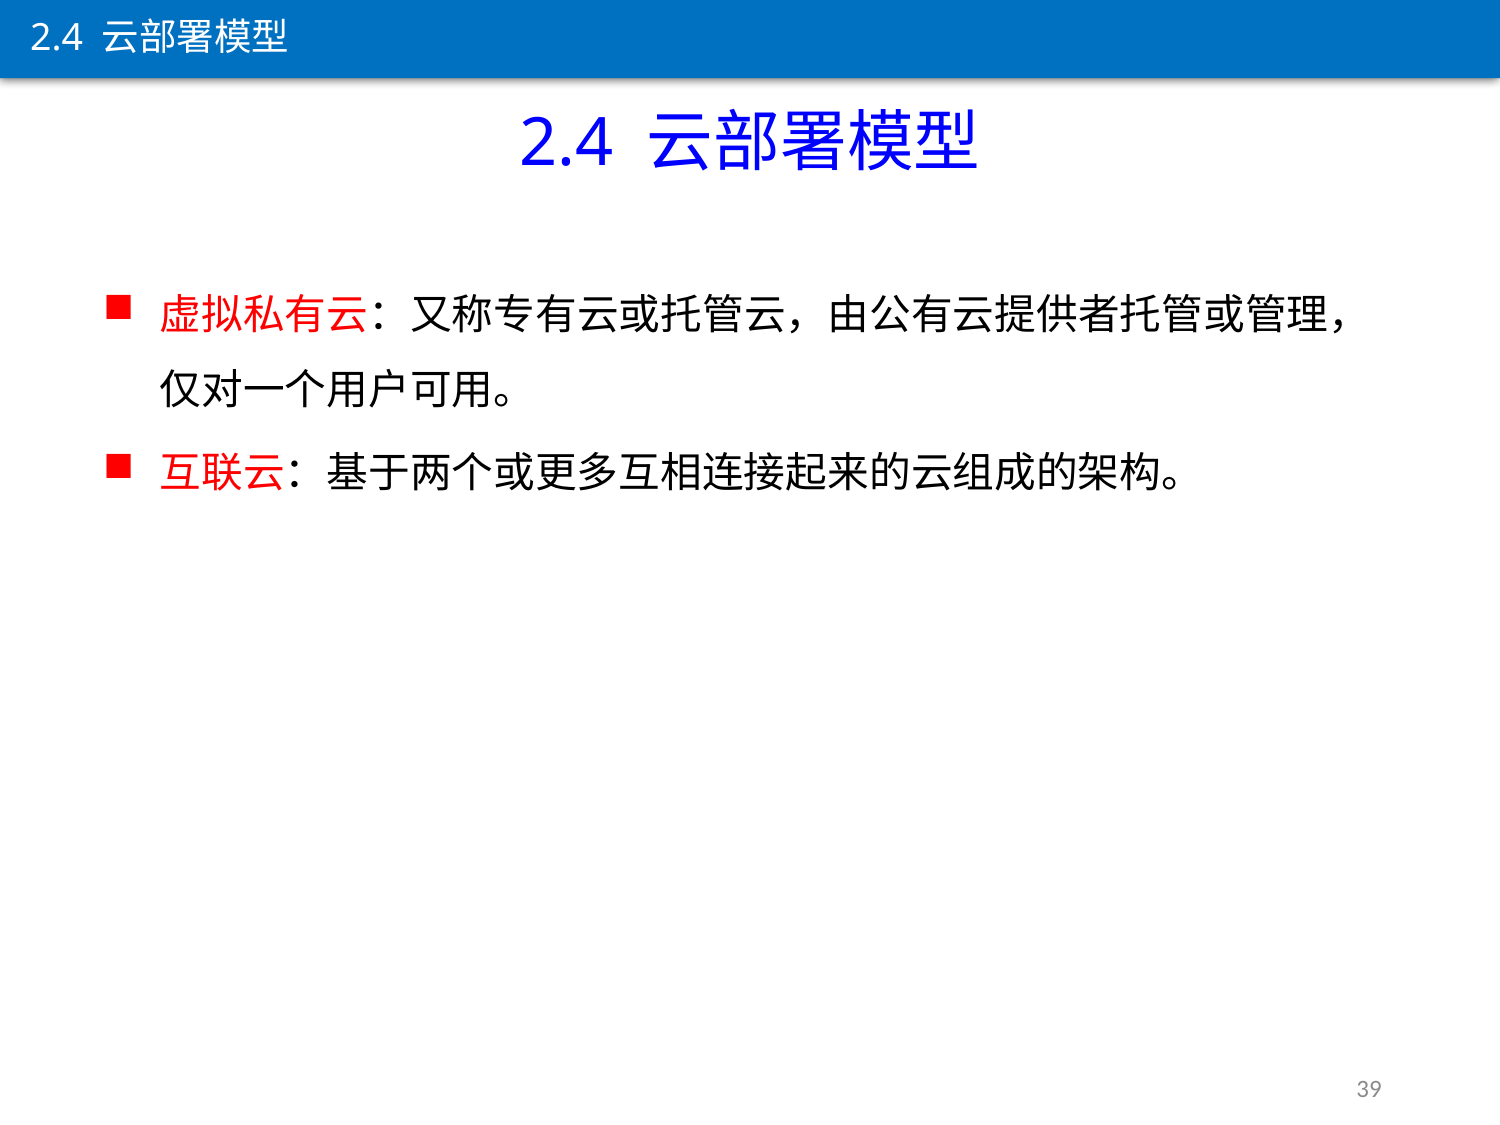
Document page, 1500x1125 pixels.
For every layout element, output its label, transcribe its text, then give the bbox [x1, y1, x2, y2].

slide_number 39 [1059, 1057, 1397, 1118]
text_box [0, 0, 1500, 79]
text_box 2.4 云部署模型 [15, 5, 305, 66]
text_box 虚拟私有云：又称专有云或托管云，由公有云提供者托管或管理，仅对一个用户可用。 互联云：基于两个或更多互相连接起来的云组成的架构。 [88, 255, 1397, 504]
text_box 2.4 云部署模型 [0, 91, 1500, 187]
